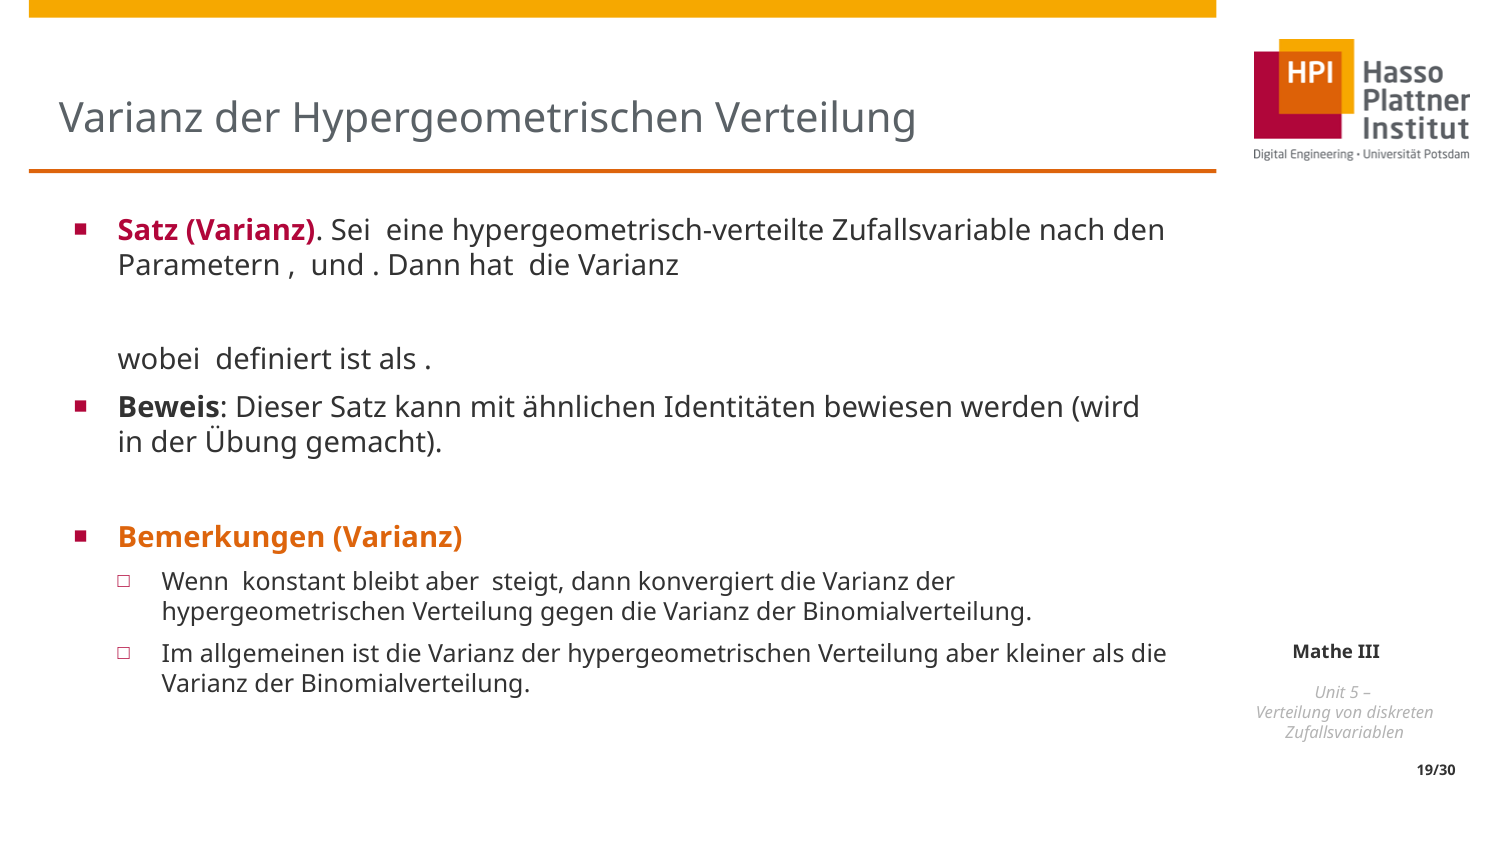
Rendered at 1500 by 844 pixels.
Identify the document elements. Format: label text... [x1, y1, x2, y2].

title Varianz der Hypergeometrischen Verteilung [58, 17, 1187, 170]
picture [1254, 39, 1470, 161]
